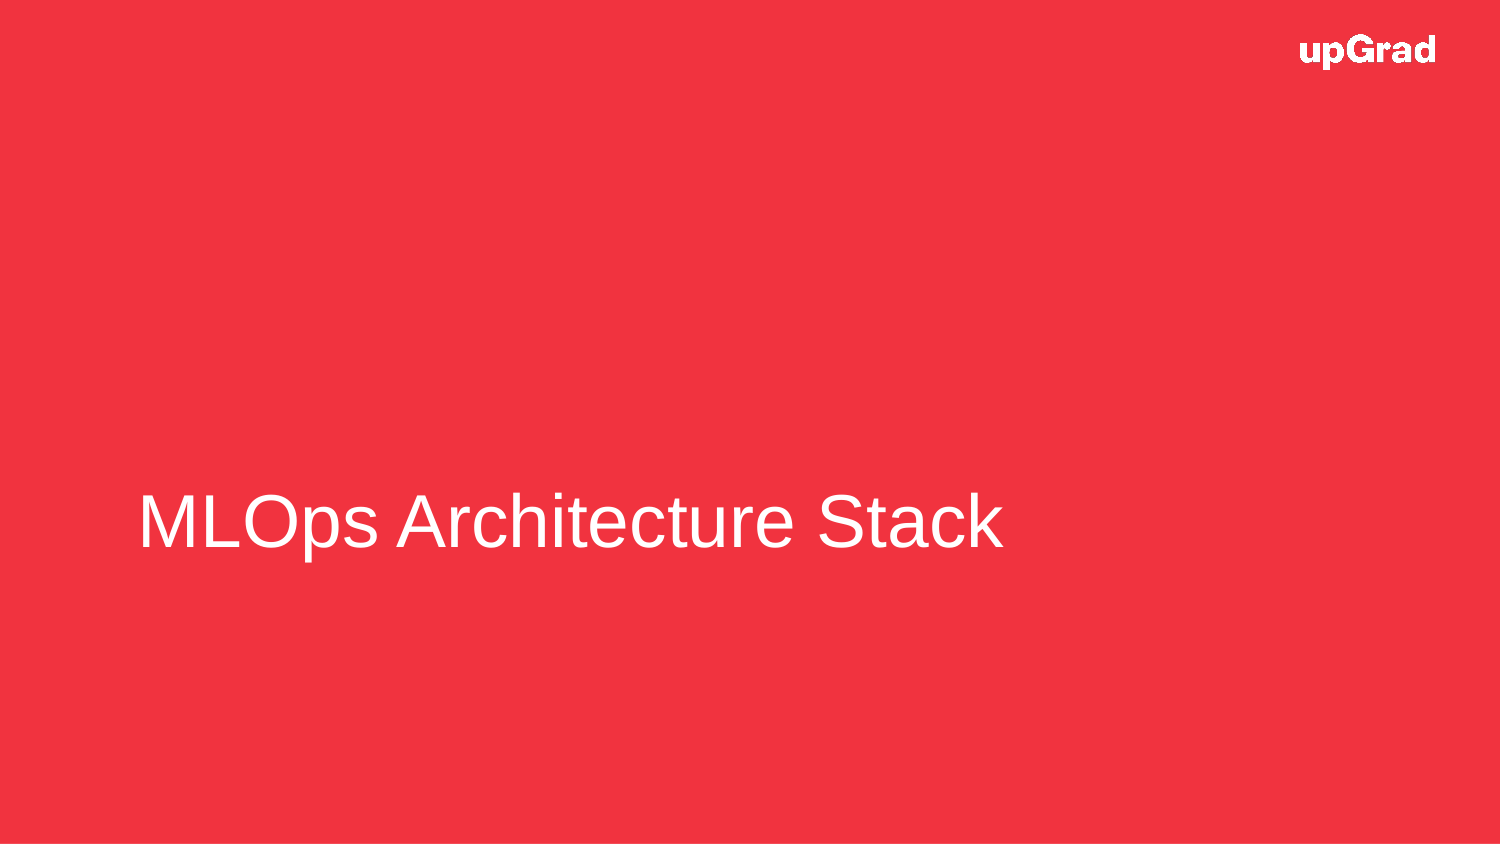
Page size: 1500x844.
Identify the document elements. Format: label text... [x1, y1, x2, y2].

title MLOps Architecture Stack [123, 475, 1106, 568]
picture [1300, 34, 1435, 70]
